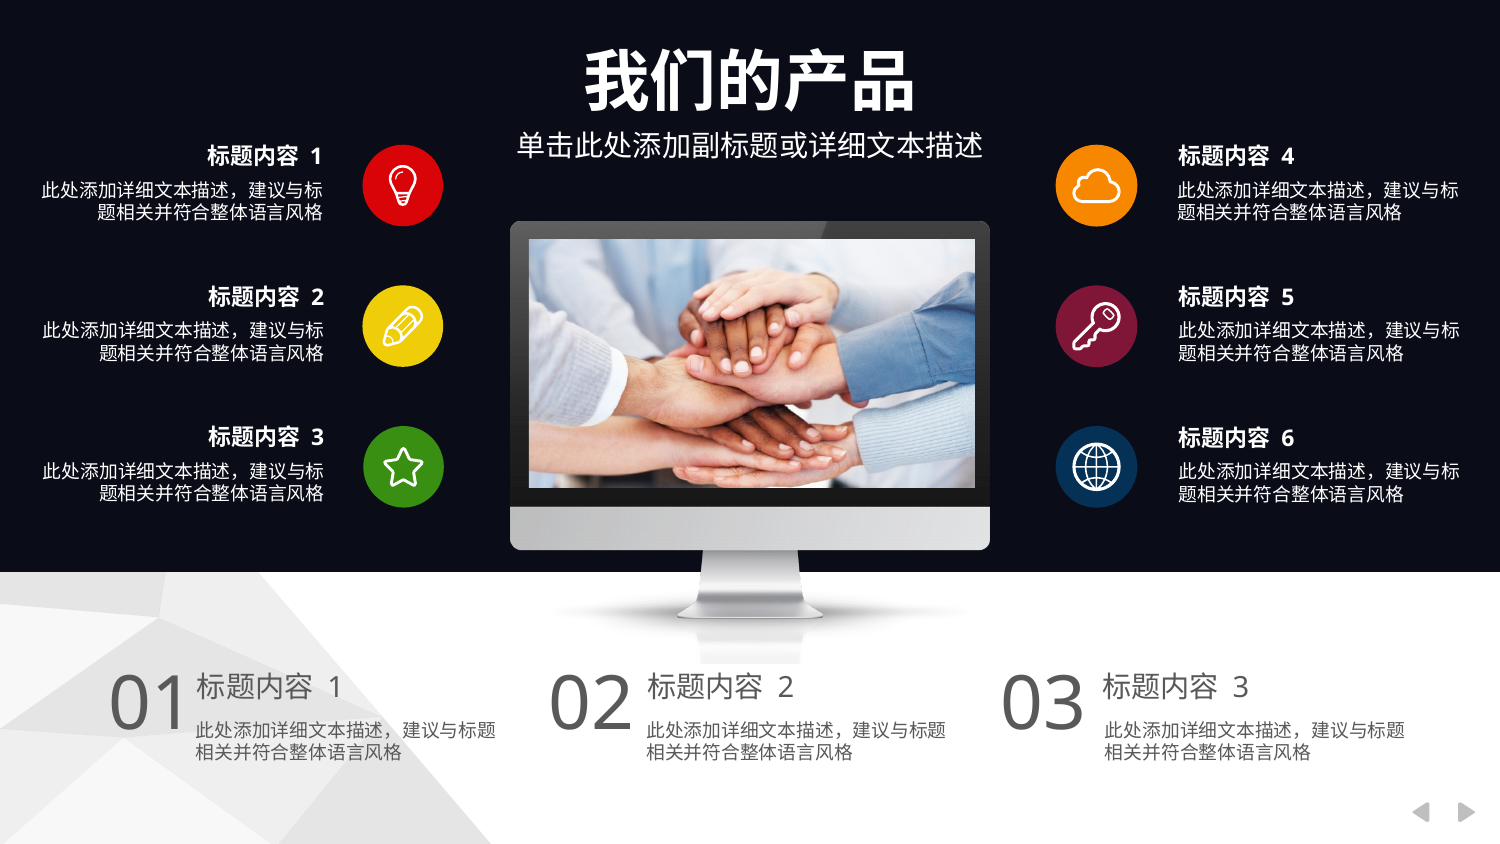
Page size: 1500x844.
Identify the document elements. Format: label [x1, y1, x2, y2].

text_box [1162, 134, 1487, 232]
text_box [24, 415, 340, 513]
text_box [23, 134, 338, 232]
text_box [356, 47, 1144, 160]
text_box [362, 167, 444, 227]
text_box [533, 646, 980, 773]
text_box [24, 274, 340, 373]
text_box [1055, 425, 1138, 509]
text_box [1055, 285, 1138, 368]
text_box [985, 646, 1439, 773]
text_box [0, 0, 1500, 574]
text_box [1055, 167, 1138, 227]
text_box [510, 221, 990, 647]
text_box [1163, 415, 1488, 514]
text_box [93, 646, 530, 773]
text_box [362, 285, 444, 368]
text_box [1163, 274, 1488, 373]
text_box [362, 425, 445, 508]
picture [528, 239, 976, 488]
